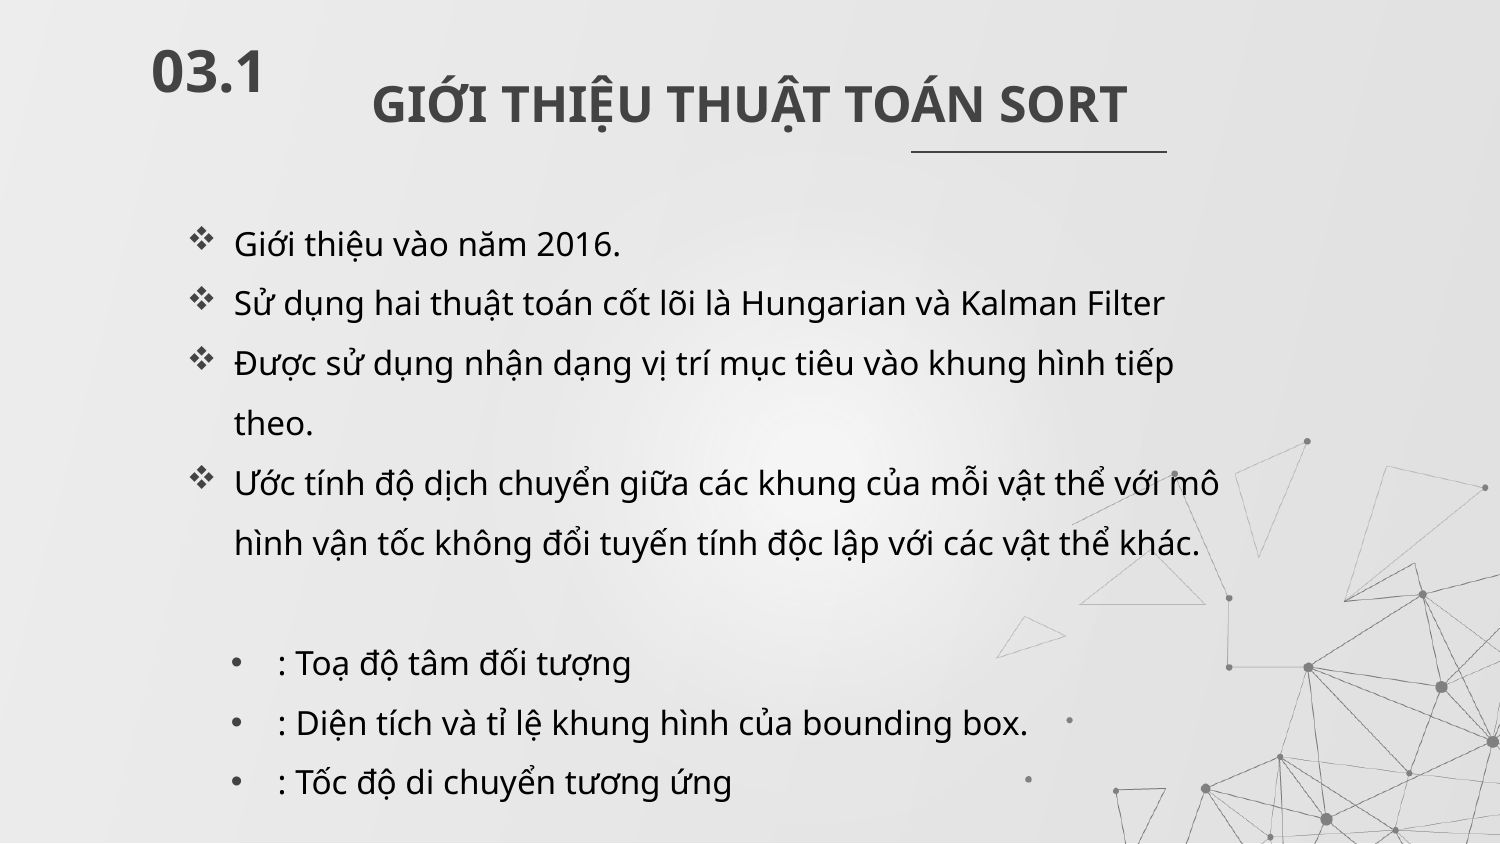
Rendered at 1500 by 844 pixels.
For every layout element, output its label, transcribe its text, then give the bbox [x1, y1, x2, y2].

title GIỚI THIỆU THUẬT TOÁN SORT [322, 57, 1178, 186]
title 03.1 [0, 7, 284, 131]
picture [0, 0, 1500, 844]
